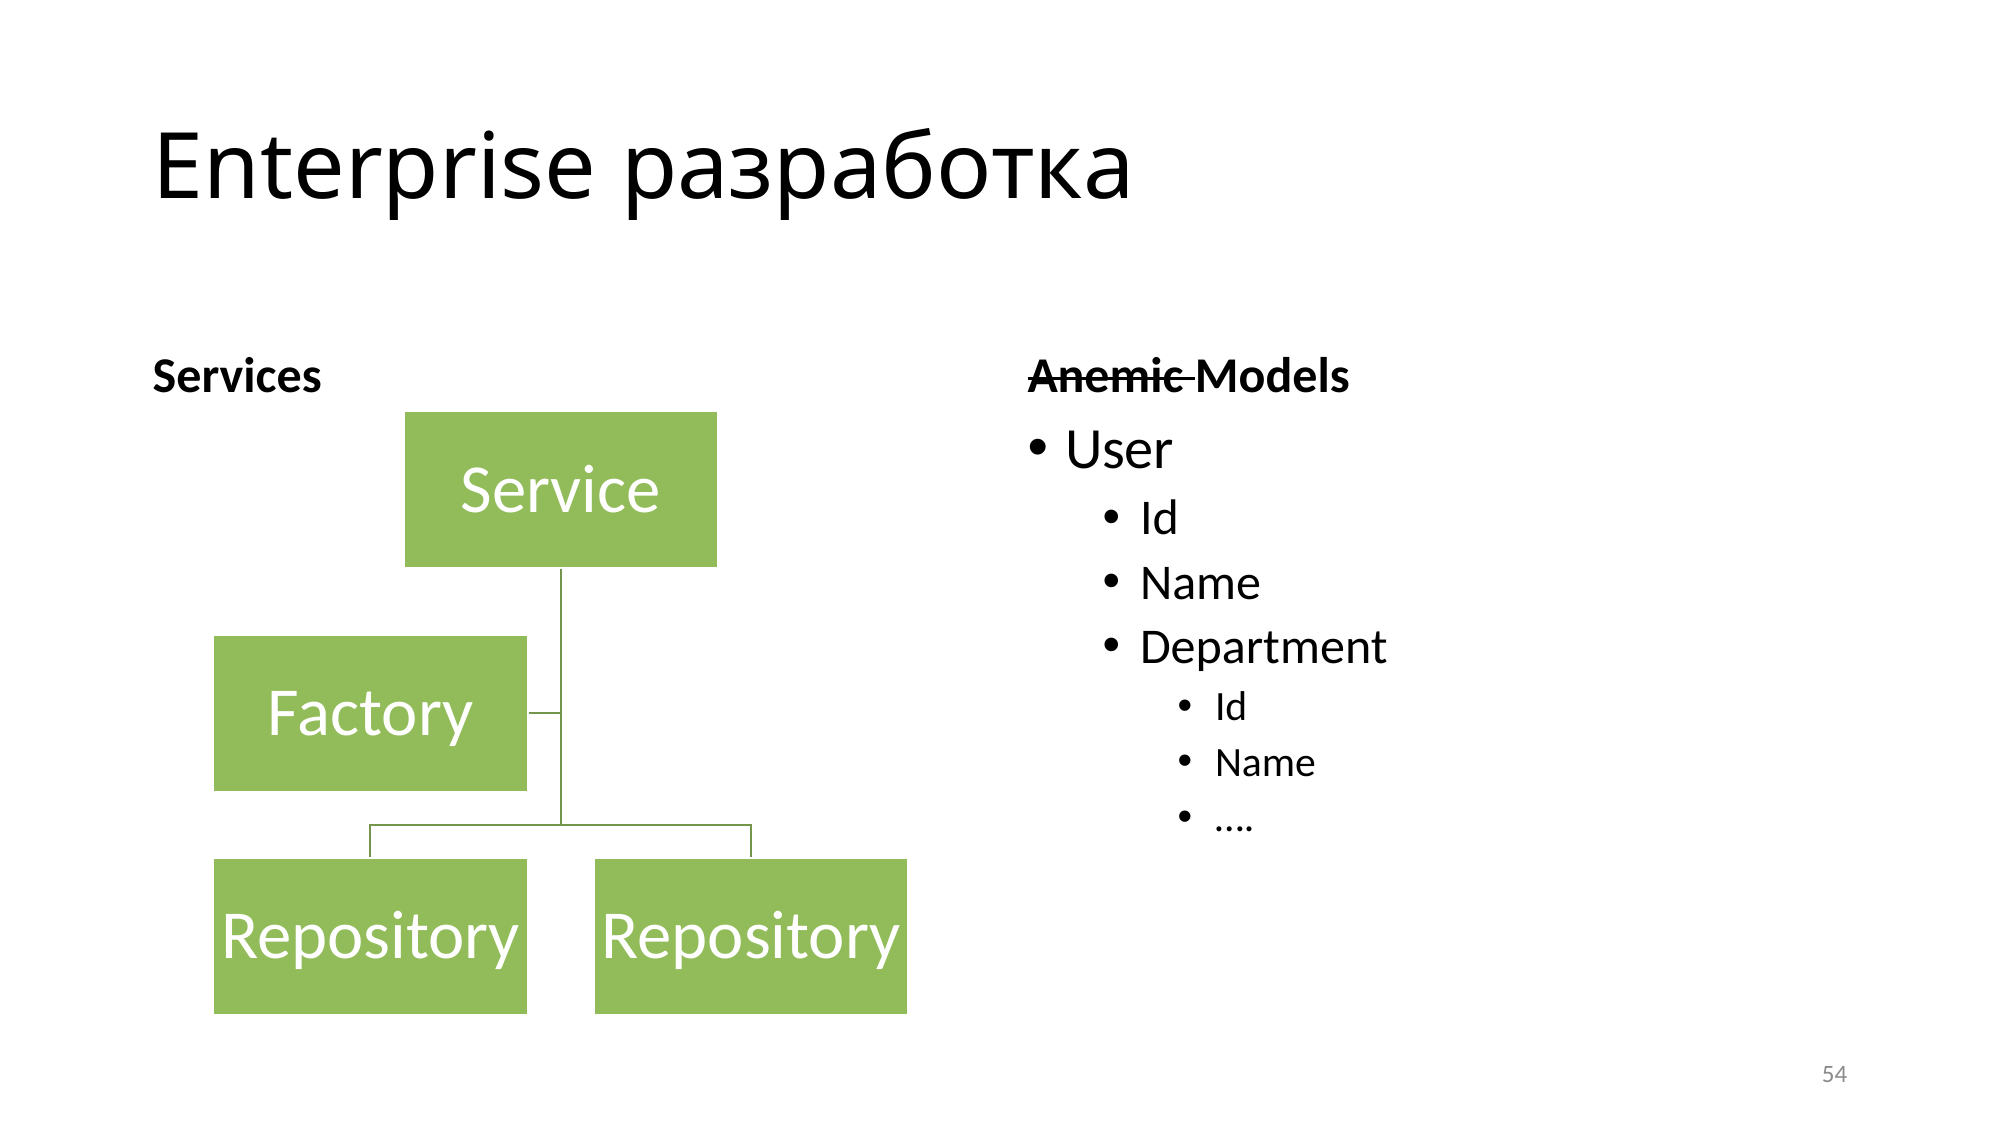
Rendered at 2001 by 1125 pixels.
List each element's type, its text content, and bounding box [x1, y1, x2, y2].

list User Id Name Department Id Name …. [1012, 410, 1863, 1016]
title Enterprise разработка [137, 59, 1863, 278]
slide_number 54 [1412, 1042, 1863, 1103]
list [137, 410, 984, 1016]
list Services [137, 275, 984, 410]
list Anemic Models [1012, 275, 1863, 410]
